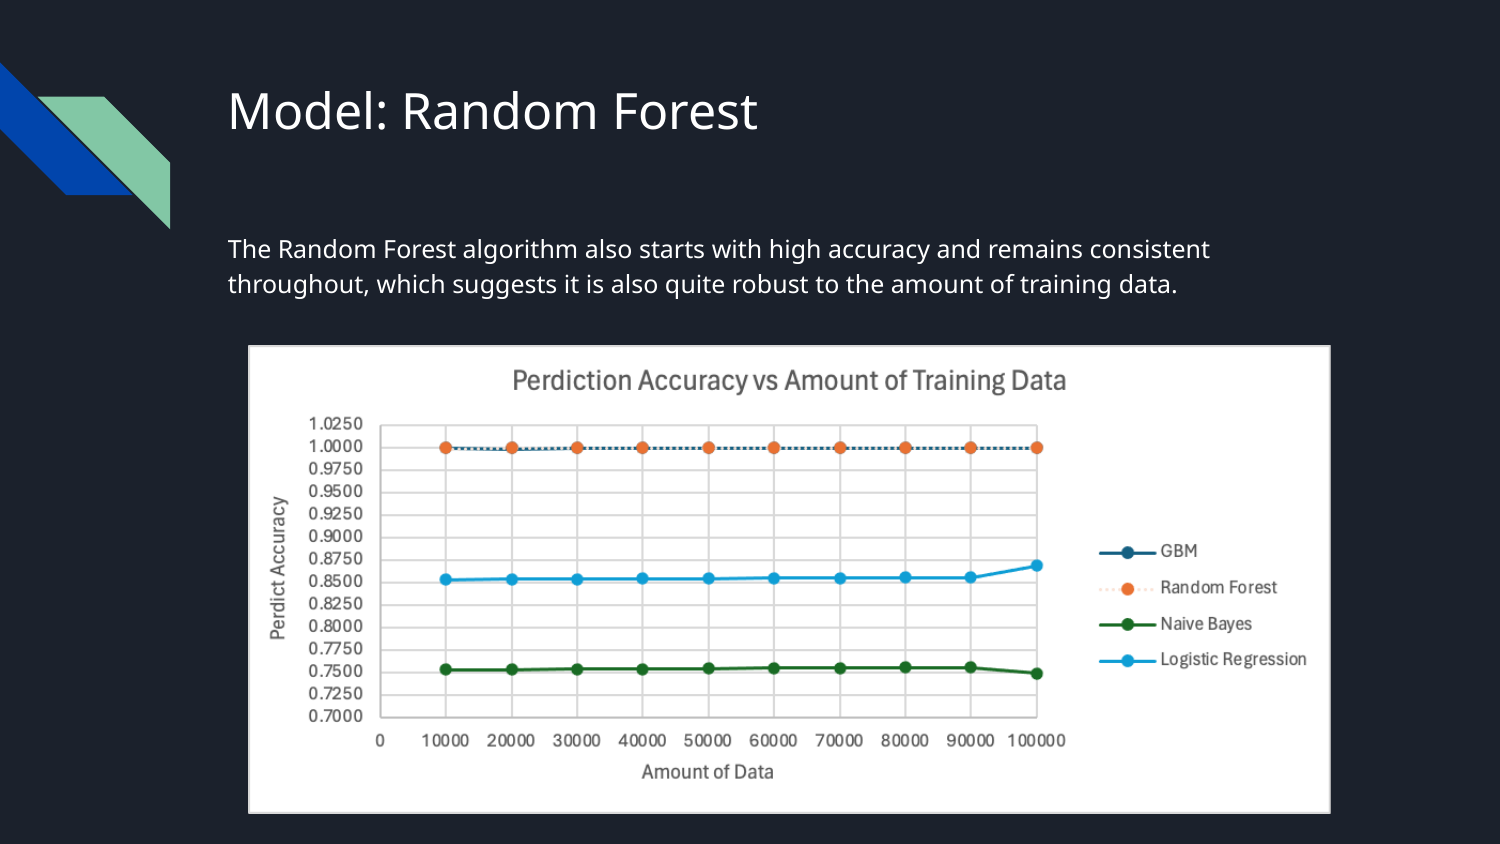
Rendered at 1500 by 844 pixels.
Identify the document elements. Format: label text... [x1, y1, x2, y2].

title Model: Random Forest [212, 64, 1368, 214]
picture [247, 345, 1333, 814]
list The Random Forest algorithm also starts with high accuracy and remains consistent throughout, which suggests it is also quite robust to the amount of training data. [212, 214, 1368, 735]
